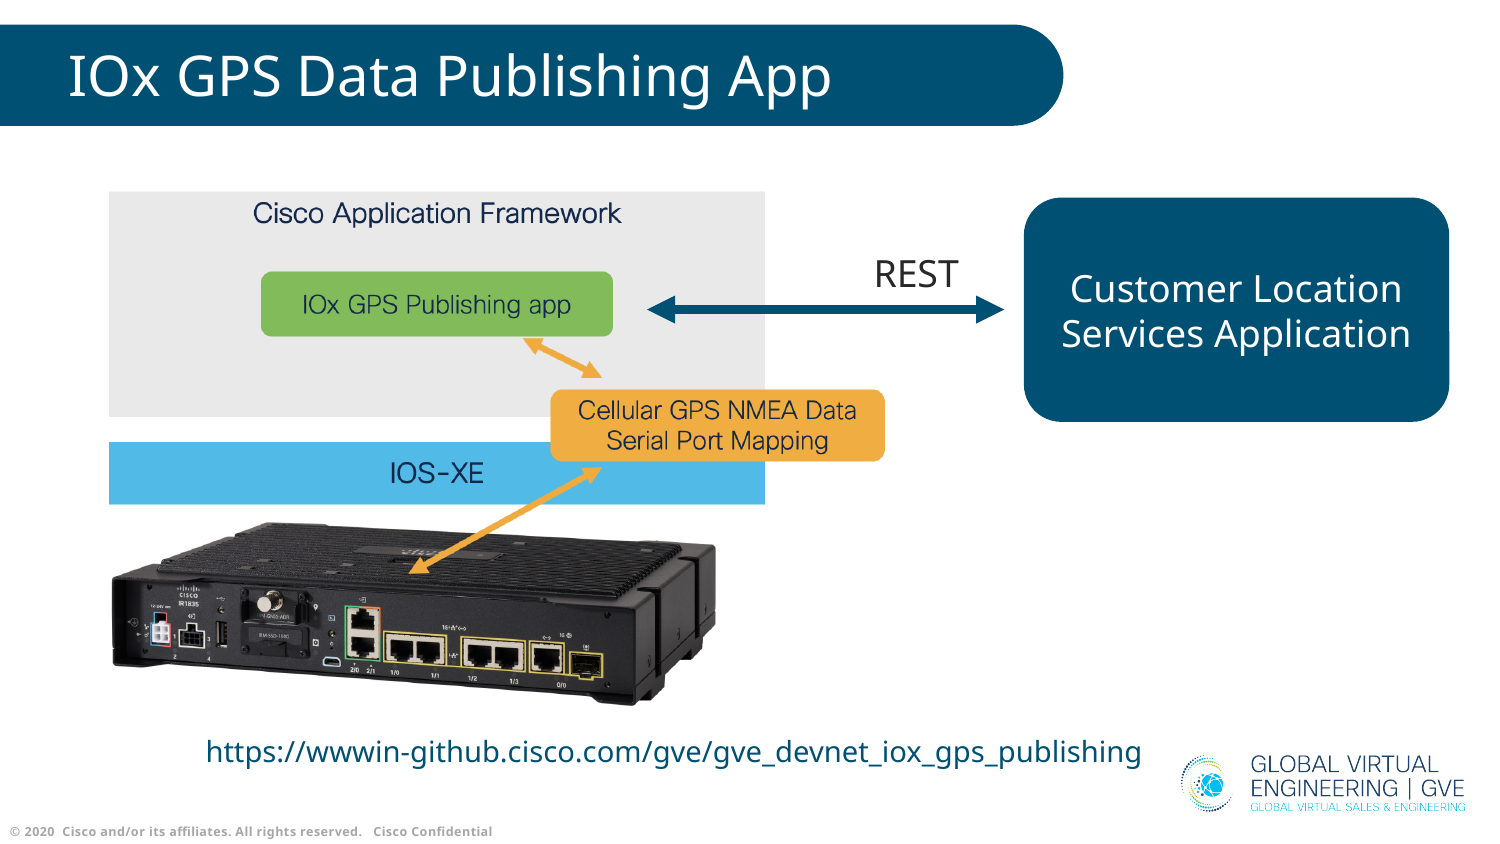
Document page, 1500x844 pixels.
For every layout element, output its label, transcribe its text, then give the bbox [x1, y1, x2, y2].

text_box REST [897, 242, 1001, 303]
picture [1181, 751, 1472, 815]
text_box https://wwwin-github.cisco.com/gve/gve_devnet_iox_gps_publishing [38, 725, 1310, 776]
text_box [0, 22, 1066, 128]
text_box IOx GPS Data Publishing App [53, 32, 849, 115]
text_box Customer Location Services Application [1023, 197, 1450, 422]
picture [81, 175, 892, 715]
